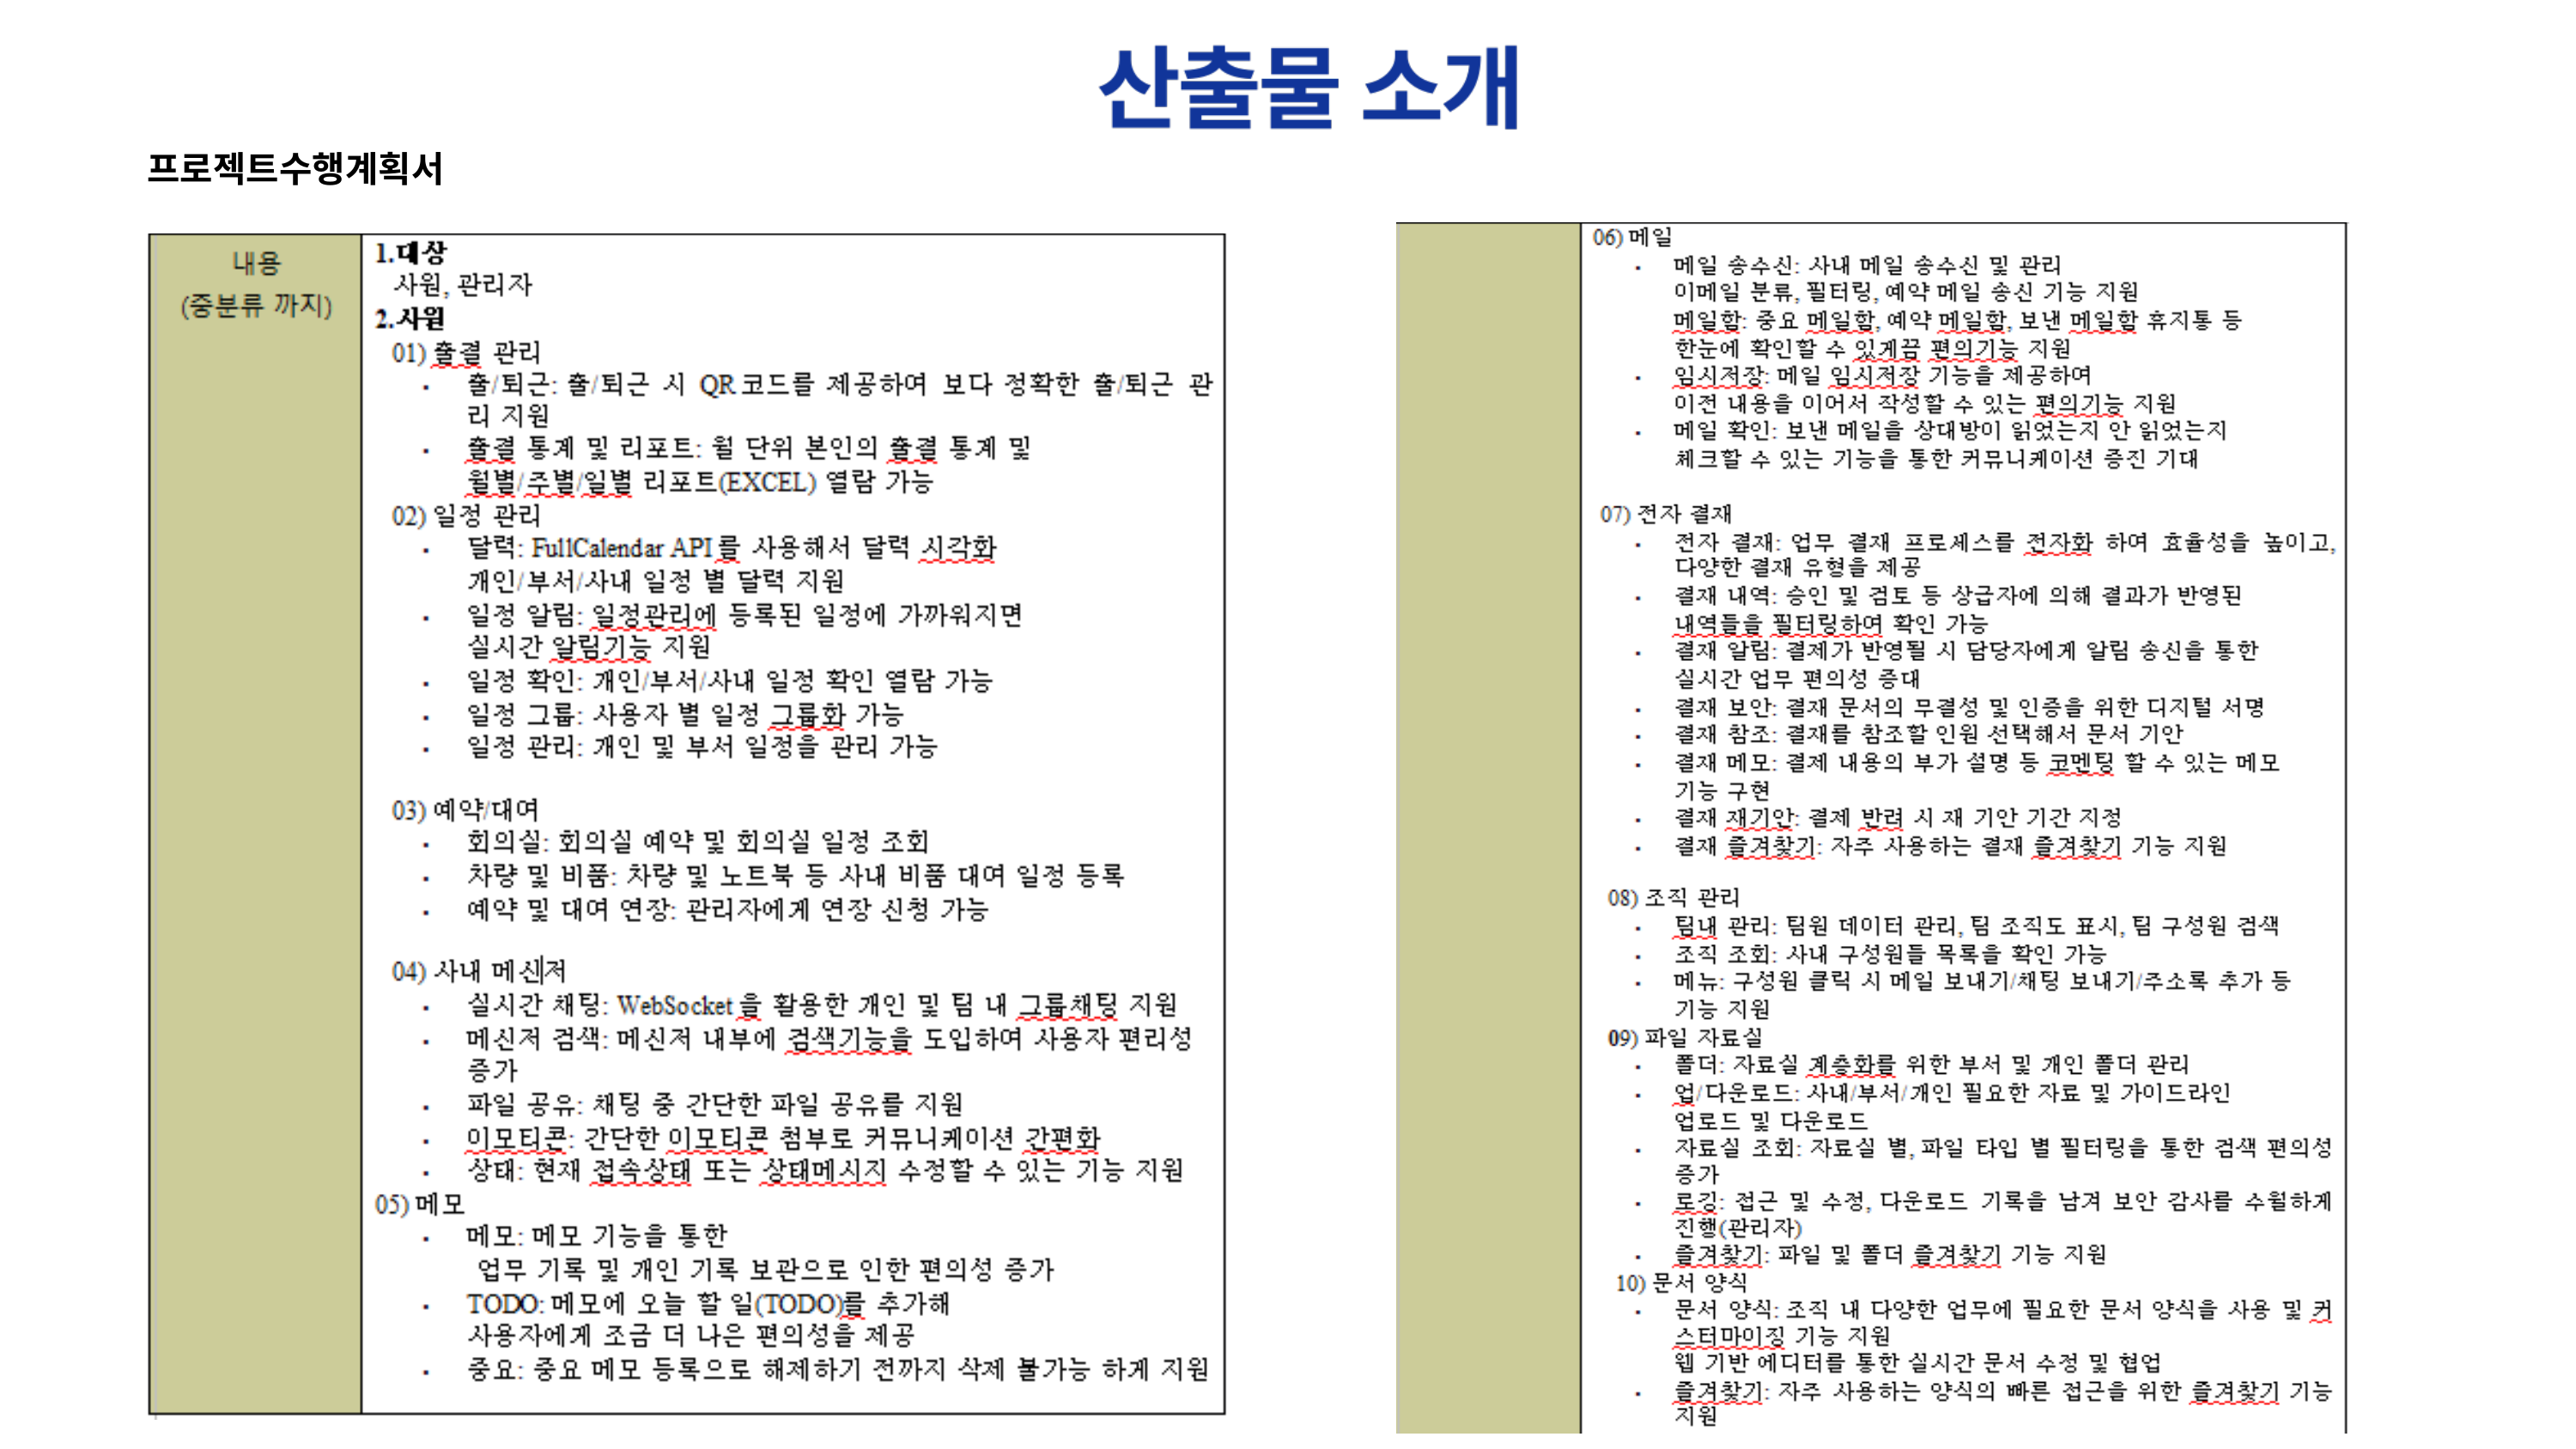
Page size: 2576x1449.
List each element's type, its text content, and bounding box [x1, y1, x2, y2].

picture [1396, 222, 2349, 1434]
picture [1088, 7, 1589, 141]
picture [147, 233, 1240, 1421]
text_box 프로젝트수행계획서 [134, 140, 547, 197]
